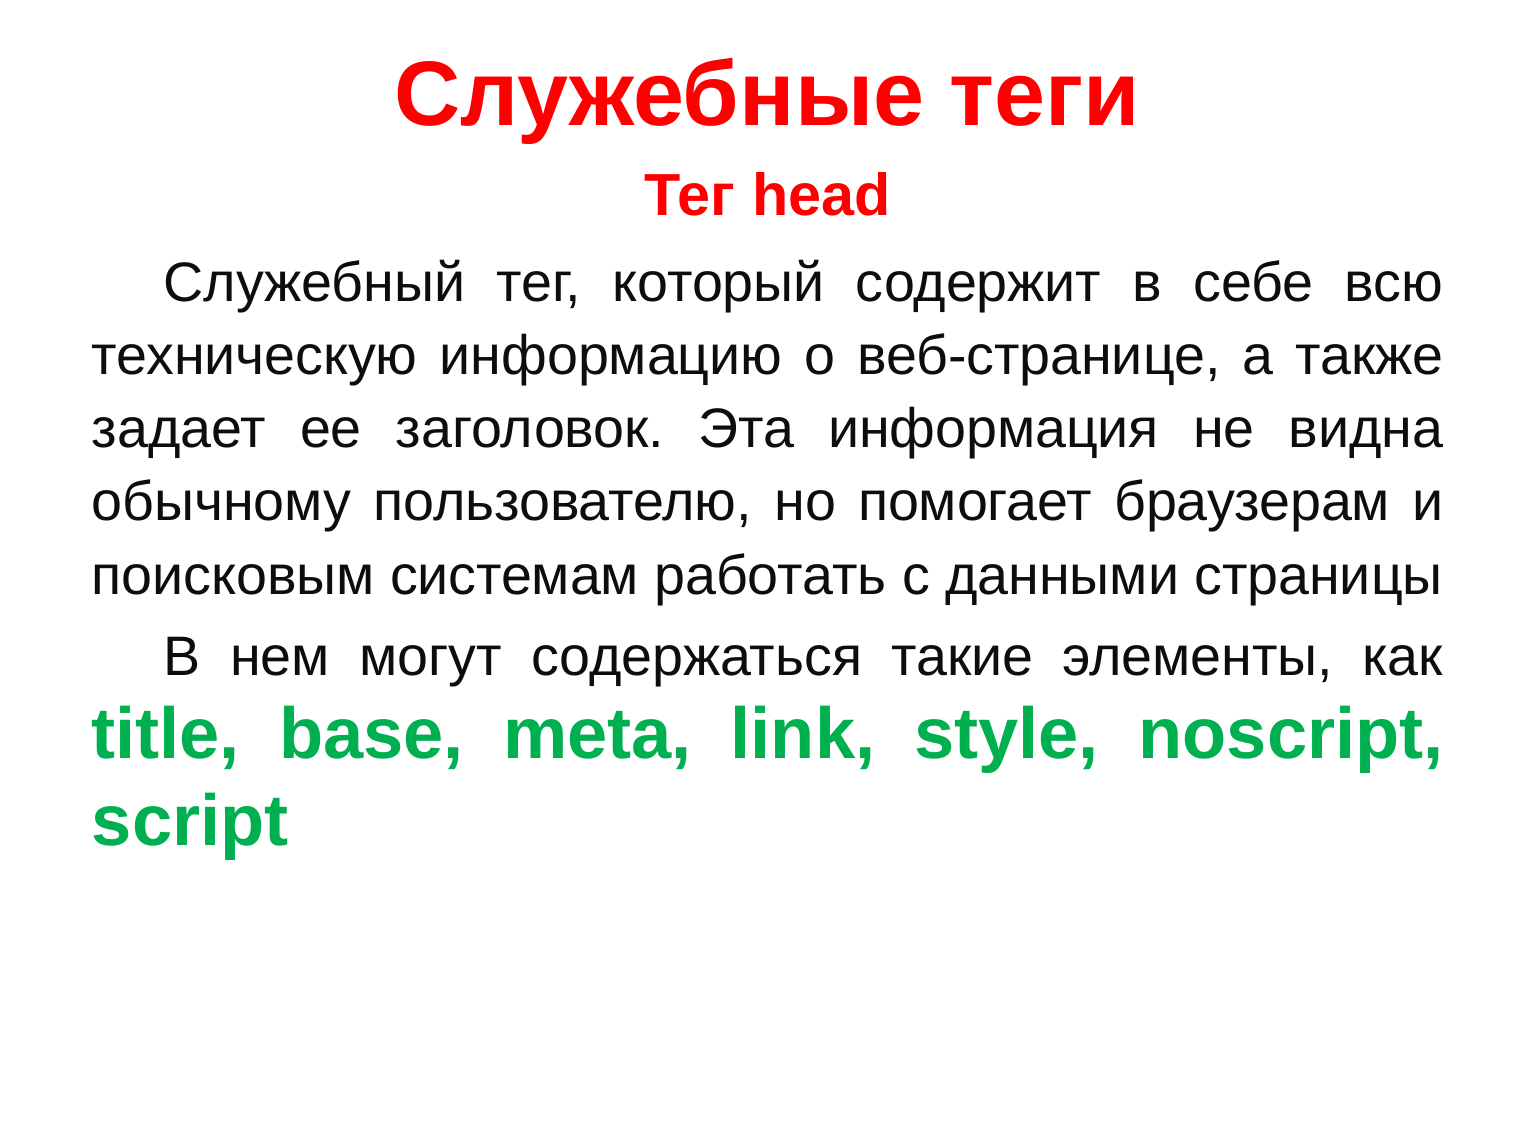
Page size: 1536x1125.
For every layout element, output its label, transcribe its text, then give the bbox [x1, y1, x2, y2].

list Тег head Служебный тег, который содержит в себе всю техническую информацию о веб-странице, а также задает ее заголовок. Эта информация не видна обычному пользователю, но помогает браузерам и поисковым системам работать с данными страницы В нем могут содержаться такие элементы, как title, base, meta, link, style, noscript, script [76, 149, 1459, 892]
title Служебные теги [76, 0, 1459, 149]
